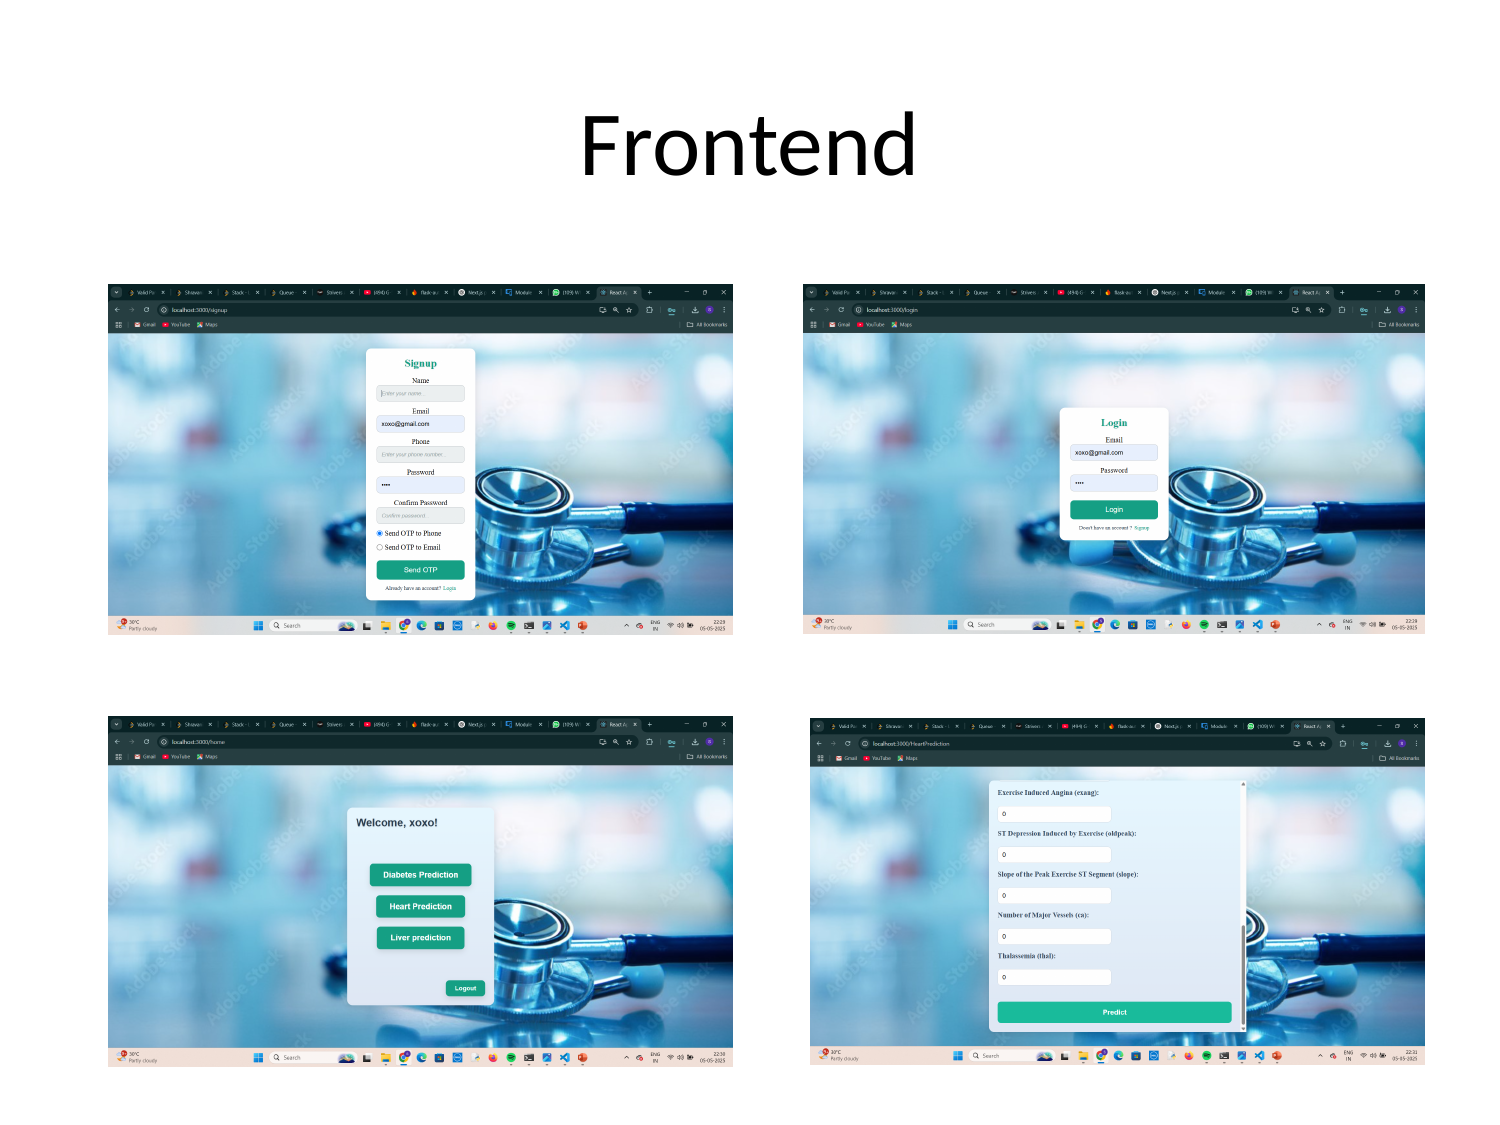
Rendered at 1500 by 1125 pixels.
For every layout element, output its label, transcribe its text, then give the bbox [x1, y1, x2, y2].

picture [810, 718, 1426, 1065]
picture [803, 284, 1426, 634]
title Frontend [75, 45, 1425, 233]
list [108, 284, 733, 636]
picture [108, 715, 733, 1068]
